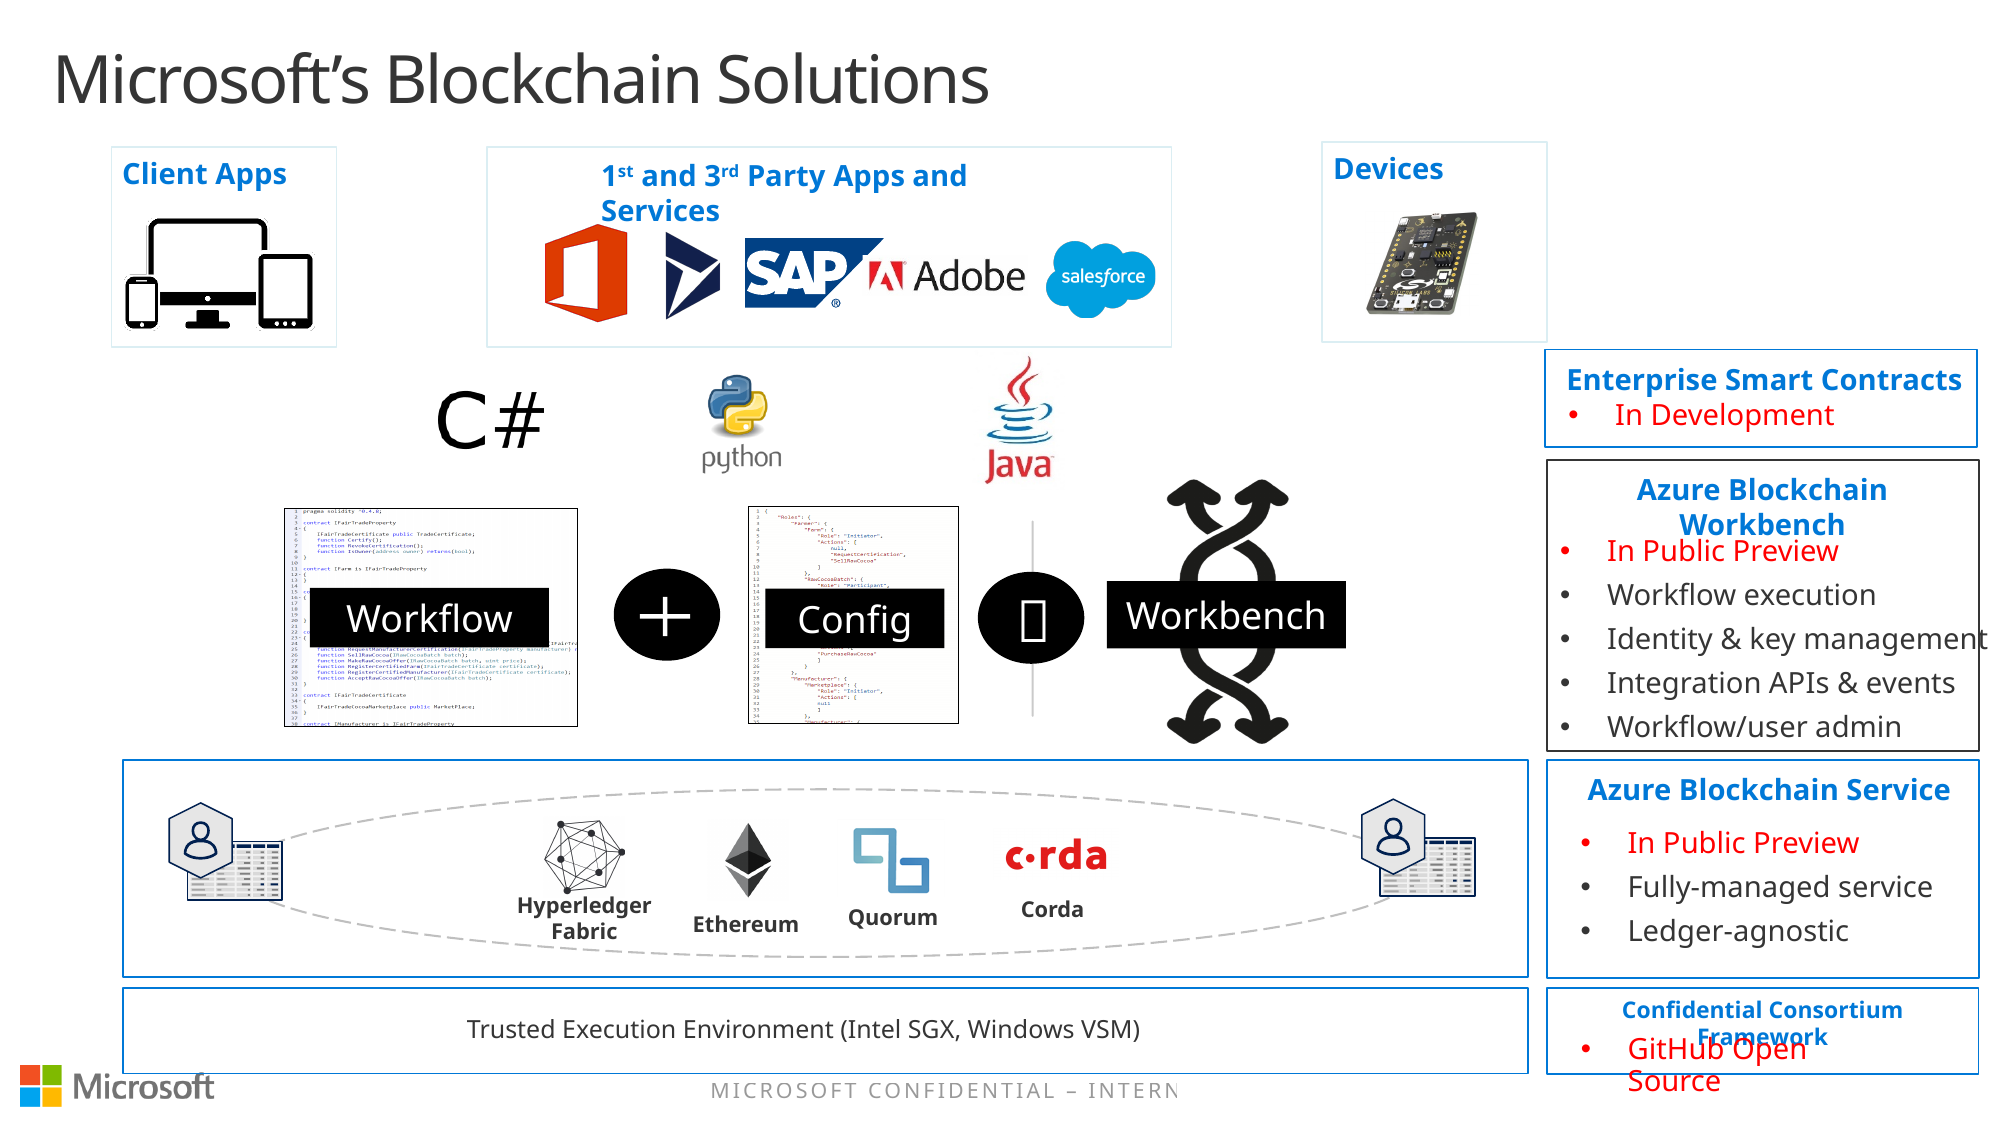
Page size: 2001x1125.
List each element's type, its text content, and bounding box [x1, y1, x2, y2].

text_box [168, 802, 283, 901]
text_box [122, 759, 1529, 978]
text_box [1361, 798, 1476, 897]
text_box Azure Blockchain Workbench [1546, 464, 1979, 549]
text_box Trusted Execution Environment (Intel SGX, Windows VSM) [445, 1010, 1163, 1052]
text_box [487, 146, 1172, 348]
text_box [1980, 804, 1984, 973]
text_box Enterprise Smart Contracts [1548, 354, 1981, 404]
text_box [284, 472, 1347, 752]
text_box Azure Blockchain Service [1558, 763, 1981, 814]
text_box In Development [1538, 384, 1865, 448]
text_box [110, 146, 337, 347]
picture [970, 349, 1066, 491]
text_box [1544, 349, 1978, 384]
picture [705, 817, 789, 901]
text_box [1865, 404, 1978, 448]
picture [20, 1065, 215, 1107]
text_box [122, 987, 1529, 1074]
text_box Confidential Consortium Framework [1546, 987, 1979, 1075]
text_box GitHub Open Source [1566, 1027, 1911, 1105]
picture [434, 363, 547, 477]
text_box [500, 814, 1137, 953]
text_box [1320, 141, 1548, 343]
picture [676, 361, 805, 489]
text_box [1546, 759, 1980, 979]
text_box In Public Preview Workflow execution Identity & key management Integration APIs & events Workflow/user admin [1530, 512, 2000, 768]
text_box [1546, 459, 1980, 752]
title Microsoft’s Blockchain Solutions [28, 31, 2000, 179]
